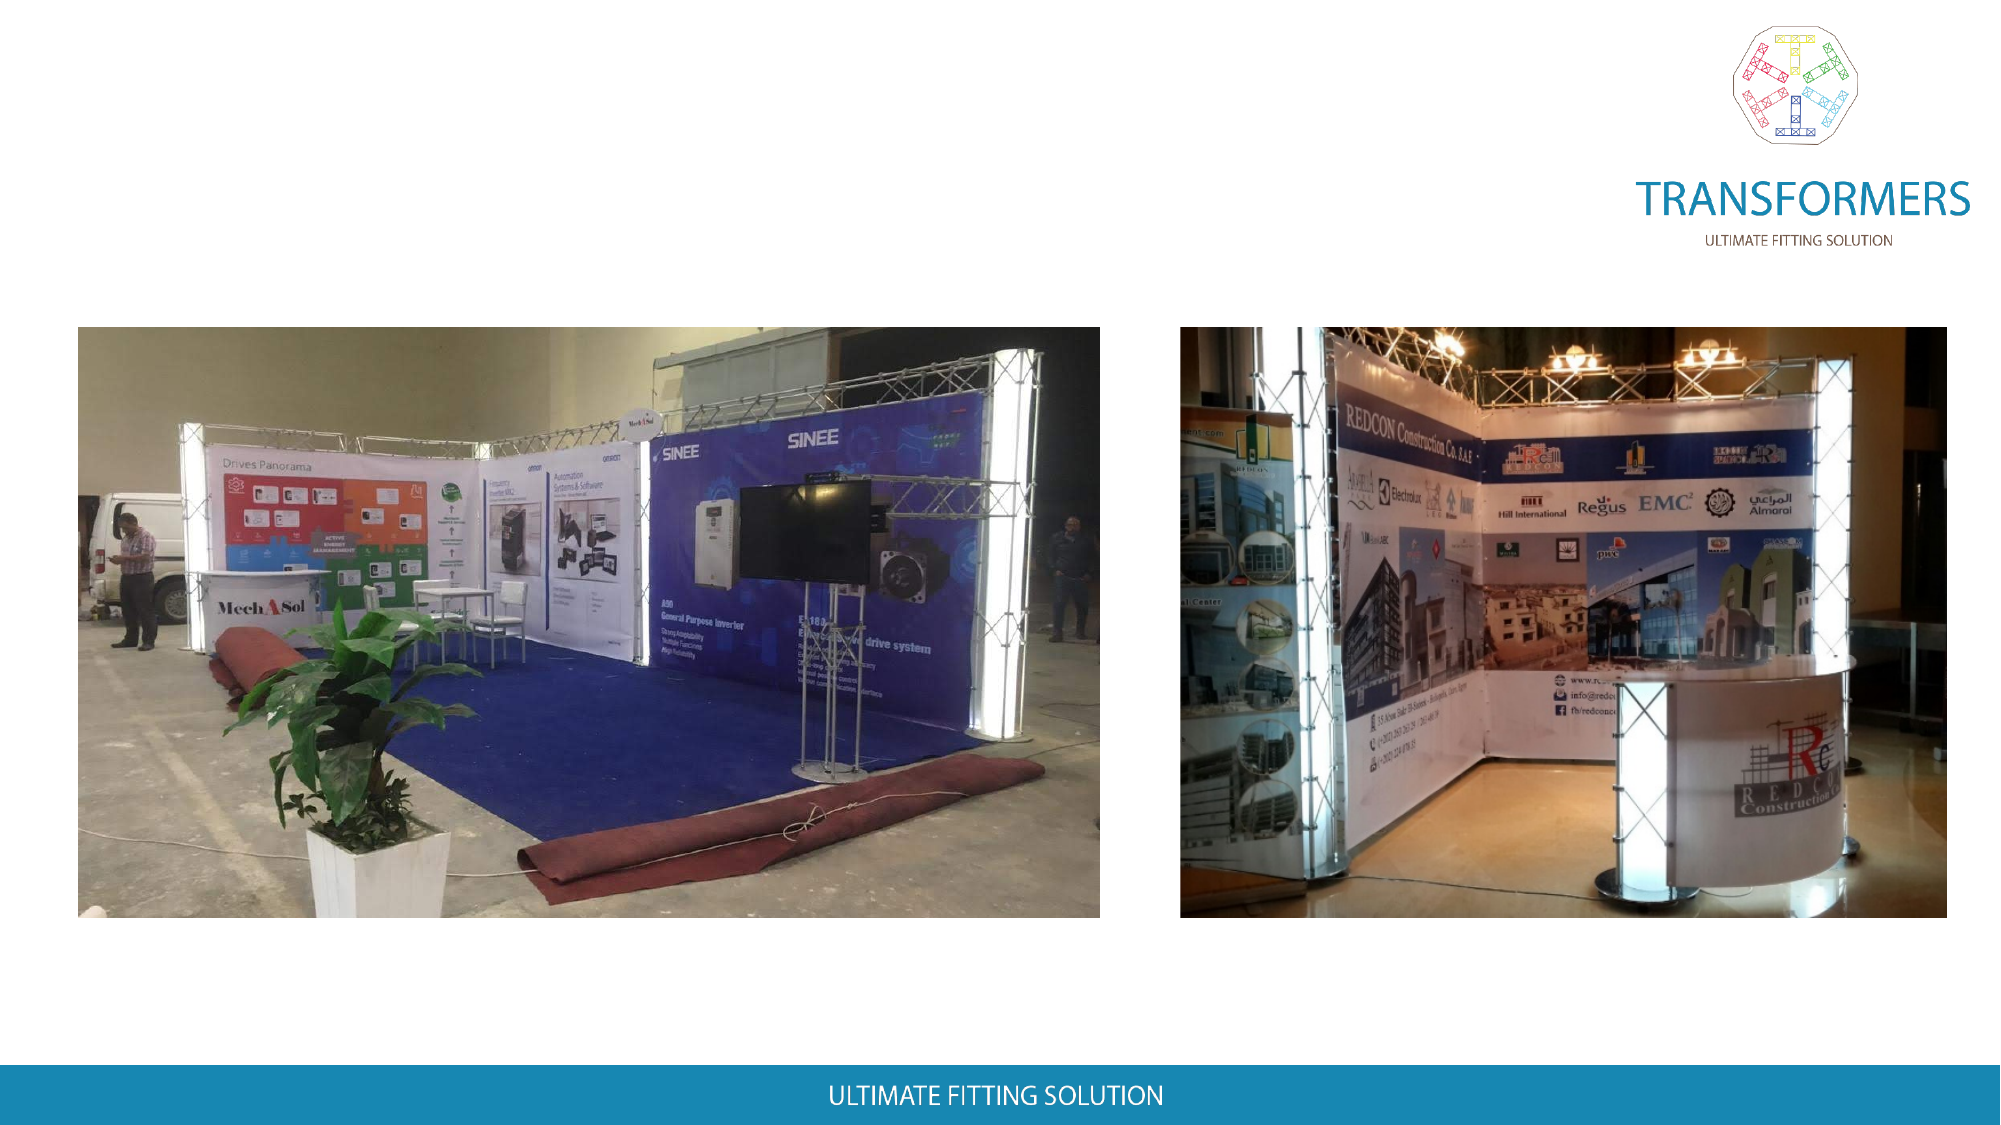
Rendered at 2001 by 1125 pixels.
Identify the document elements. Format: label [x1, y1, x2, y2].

picture [72, 327, 1101, 918]
picture [1180, 327, 1948, 918]
picture [1625, 22, 1978, 252]
picture [0, 1065, 2000, 1125]
